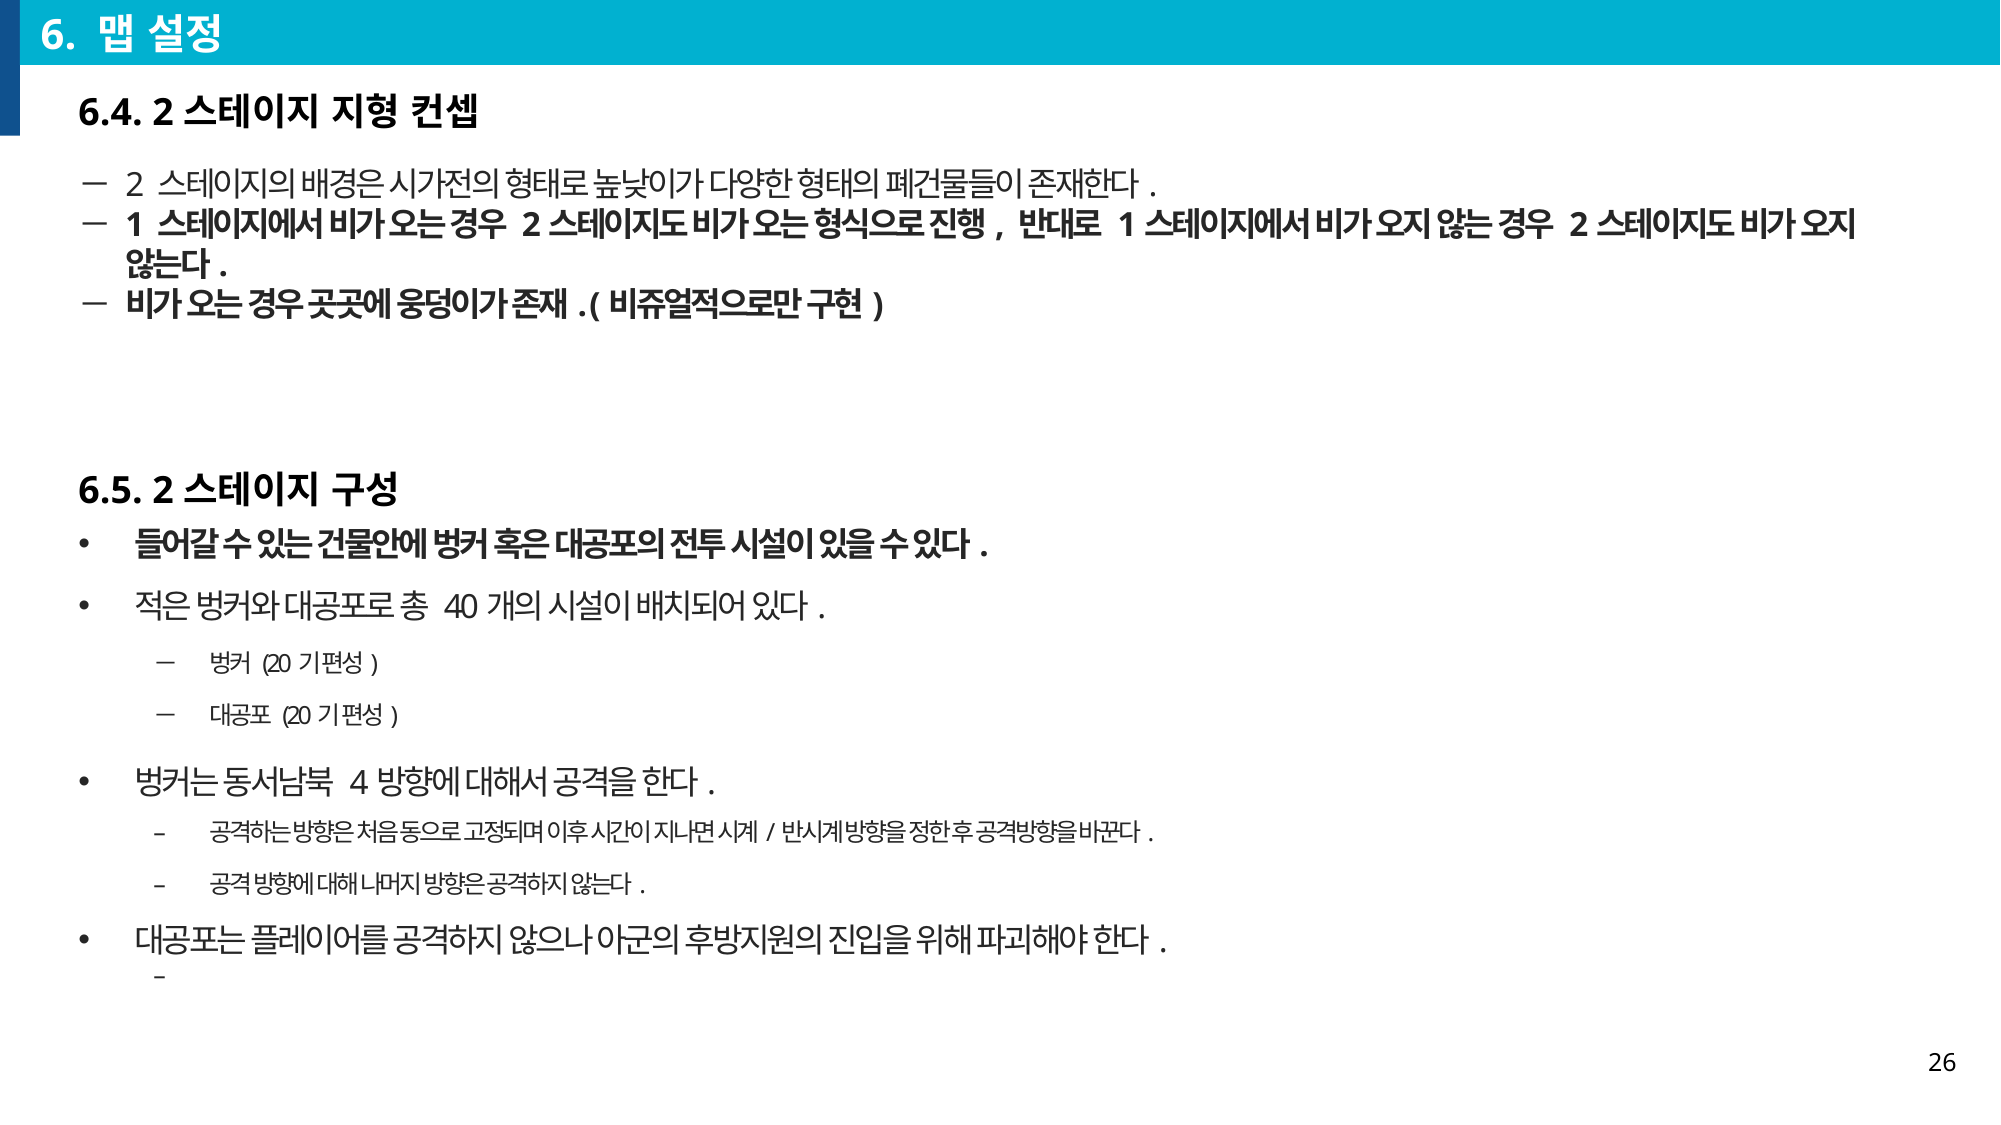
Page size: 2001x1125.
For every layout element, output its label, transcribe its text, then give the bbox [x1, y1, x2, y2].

text_box [0, 0, 21, 137]
text_box 6. 맵 설정 [19, 0, 2000, 66]
text_box 6.5. 2스테이지 구성 [63, 458, 676, 519]
text_box 들어갈 수 있는 건물안에 벙커 혹은 대공포의 전투 시설이 있을 수 있다. 적은 벙커와 대공포로 총 40개의 시설이 배치되어 있다. 벙커 (20기 편성) 대공포 (20기 편성) 벙커는 동서남북 4방향에 대해서 공격을 한다. 공격하는 방향은 처음 동으로 고정되며 이후 시간이 지나면 시계/반시계 방향을 정한 후 공격방향을 바꾼다. 공격 방향에 대해 나머지 방향은 공격하지 않는다. 대공포는 플레이어를 공격하지 않으나 아군의 후방지원의 진입을 위해 파괴해야 한다. 대공포를 파괴하지 않을 경우 후방 지원이 실패해 스토리가 진행되지 않는다. [63, 524, 1959, 998]
text_box 2 스테이지의 배경은 시가전의 형태로 높낮이가 다양한 형태의 폐건물들이 존재한다. 1 스테이지에서 비가 오는 경우 2스테이지도 비가 오는 형식으로 진행, 반대로 1스테이지에서 비가 오지 않는 경우 2스테이지도 비가 오지 않는다. 비가 오는 경우 곳곳에 웅덩이가 존재. (비쥬얼적으로만 구현) [63, 156, 1908, 331]
text_box 6.4. 2스테이지 지형 컨셉 [63, 80, 676, 140]
slide_number 26 [1907, 1033, 1972, 1094]
